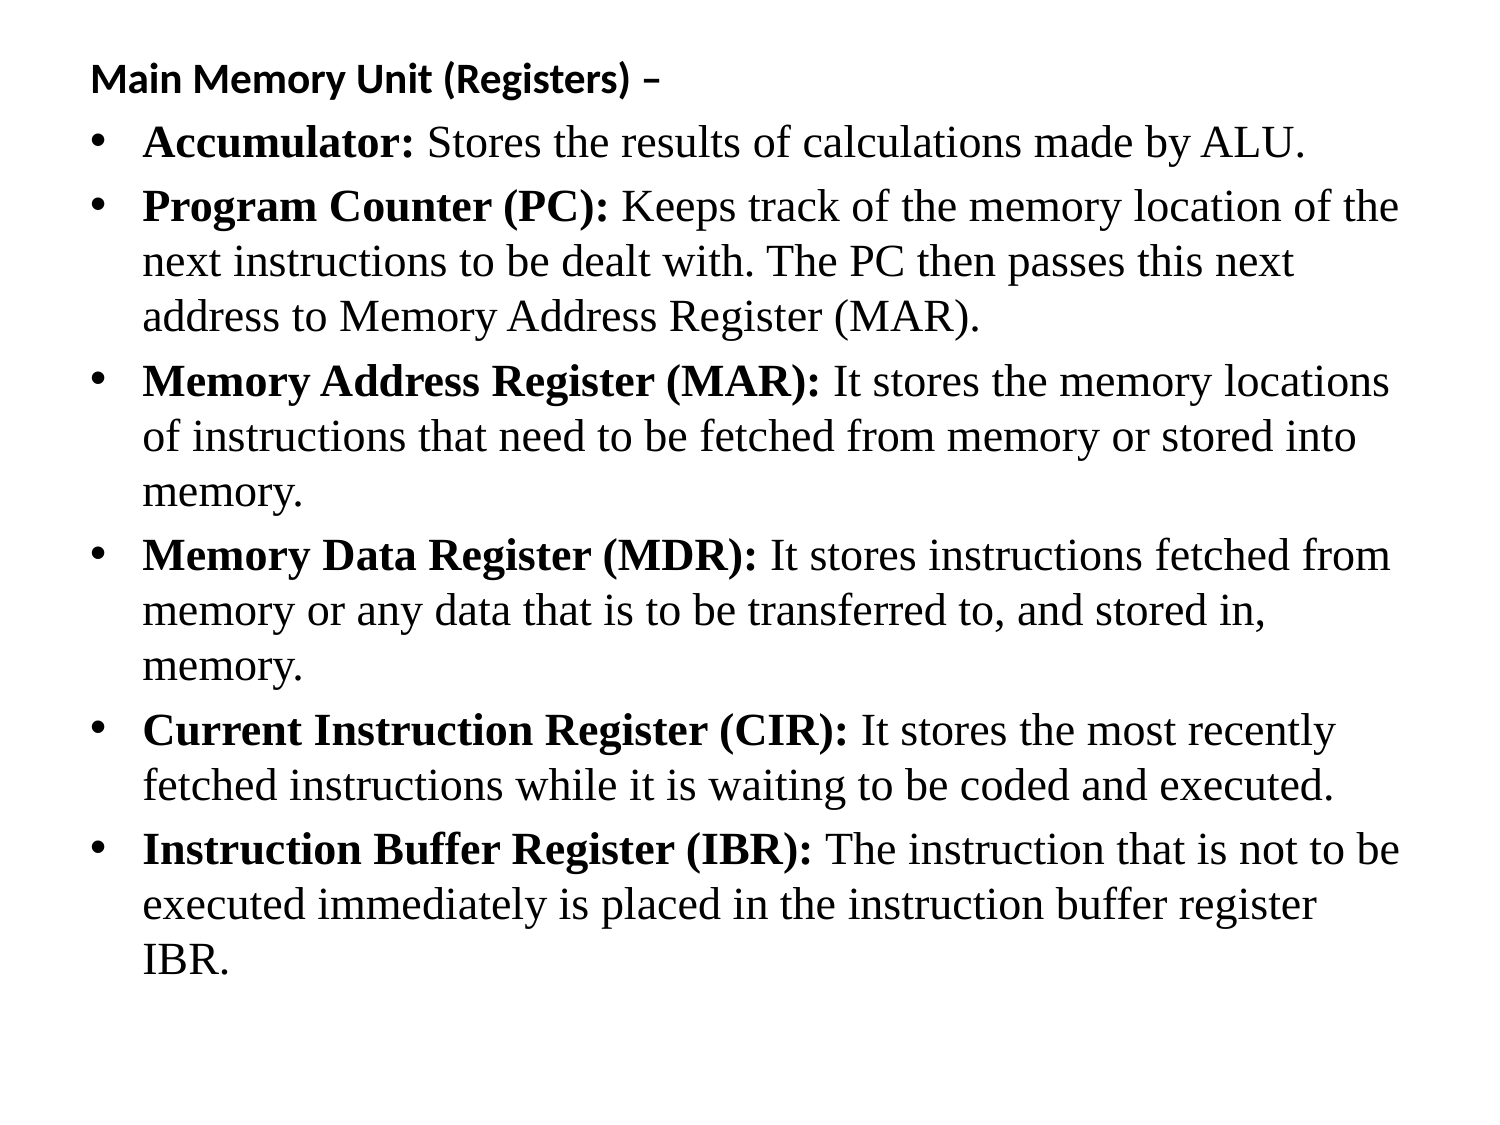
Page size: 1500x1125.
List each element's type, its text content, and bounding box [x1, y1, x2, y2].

list Main Memory Unit (Registers) – Accumulator: Stores the results of calculations made by ALU. Program Counter (PC): Keeps track of the memory location of the next instructions to be dealt with. The PC then passes this next address to Memory Address Register (MAR). Memory Address Register (MAR): It stores the memory locations of instructions that need to be fetched from memory or stored into memory. Memory Data Register (MDR): It stores instructions fetched from memory or any data that is to be transferred to, and stored in, memory. Current Instruction Register (CIR): It stores the most recently fetched instructions while it is waiting to be coded and executed. Instruction Buffer Register (IBR): The instruction that is not to be executed immediately is placed in the instruction buffer register IBR. [75, 42, 1425, 1005]
